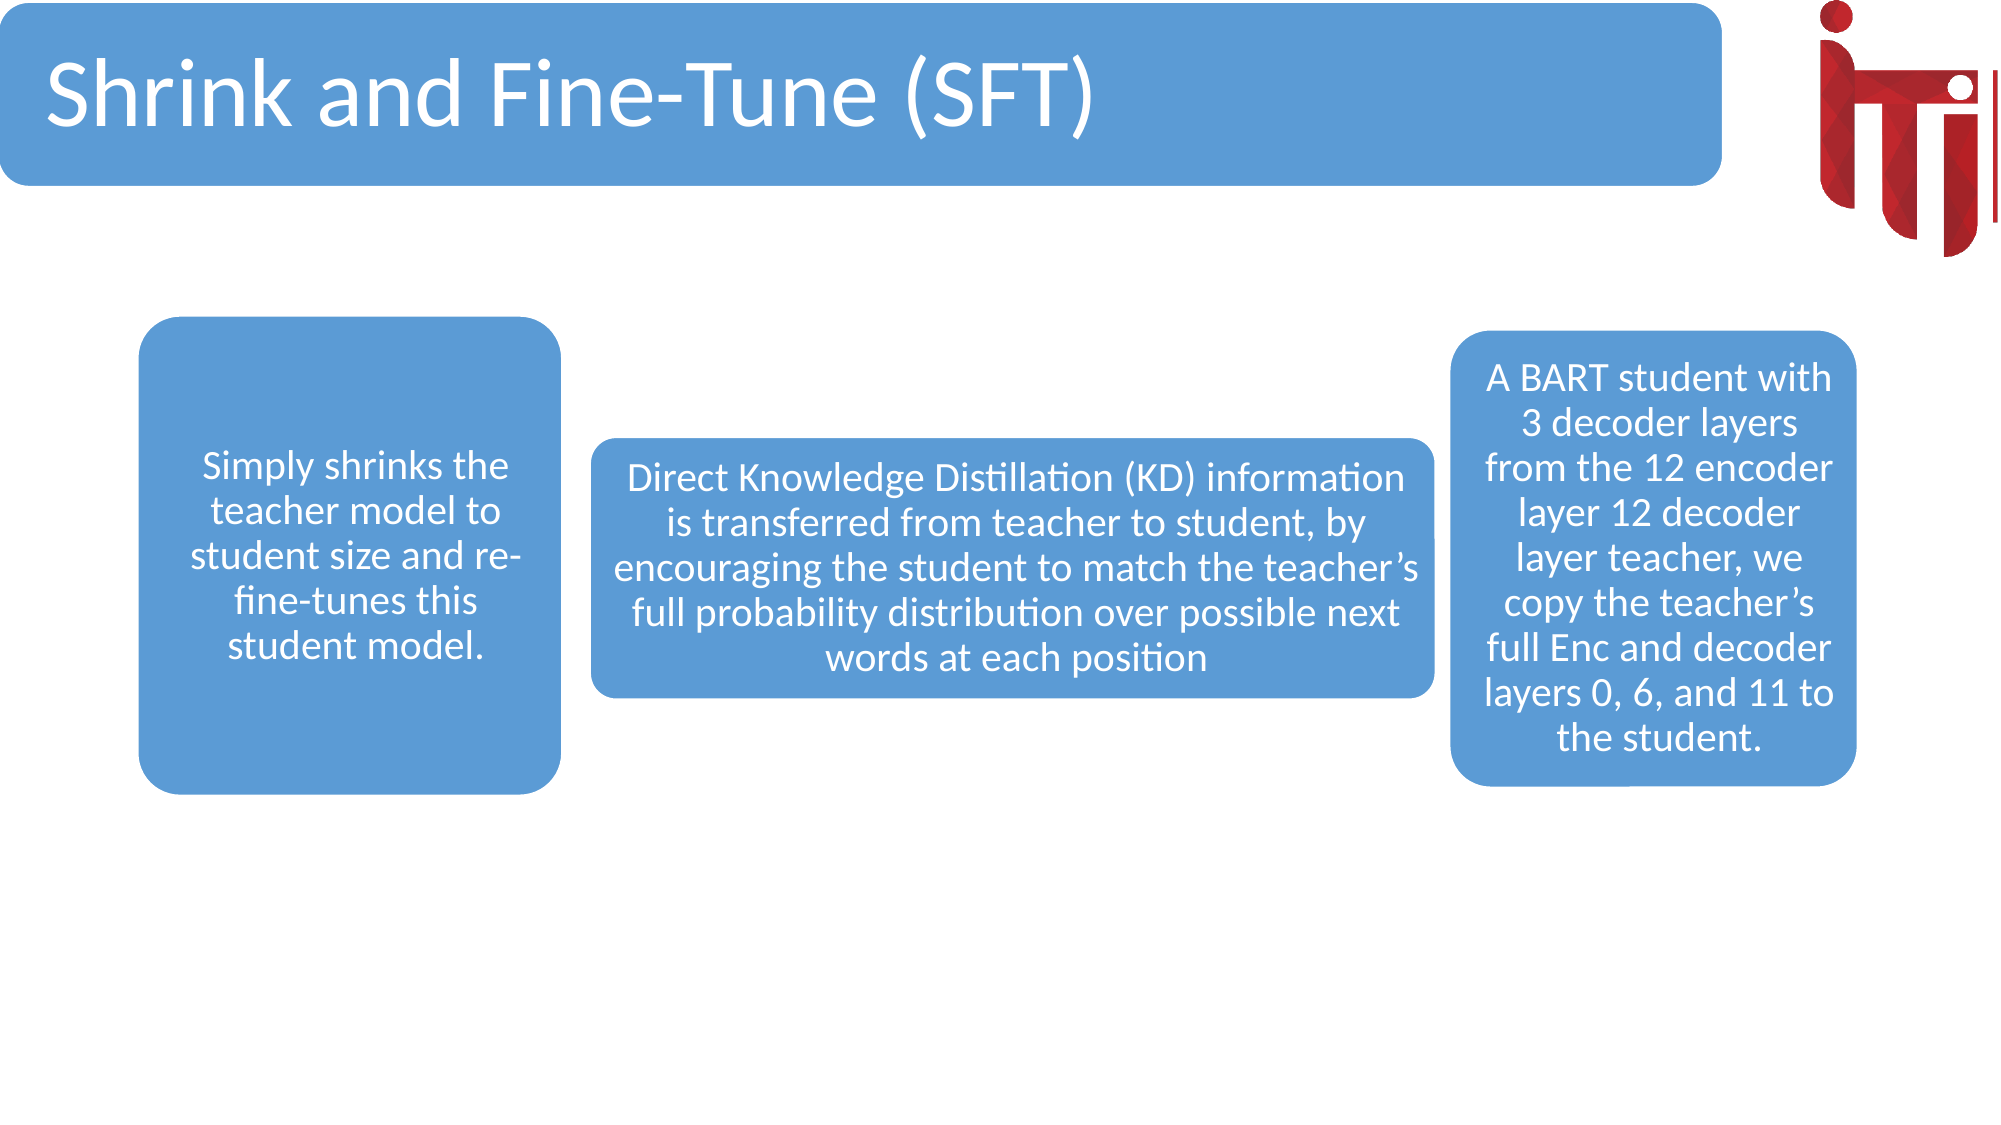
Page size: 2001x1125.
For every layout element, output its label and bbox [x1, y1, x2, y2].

picture [1818, 0, 2000, 257]
list [137, 187, 1863, 1113]
text_box [0, 0, 1723, 189]
